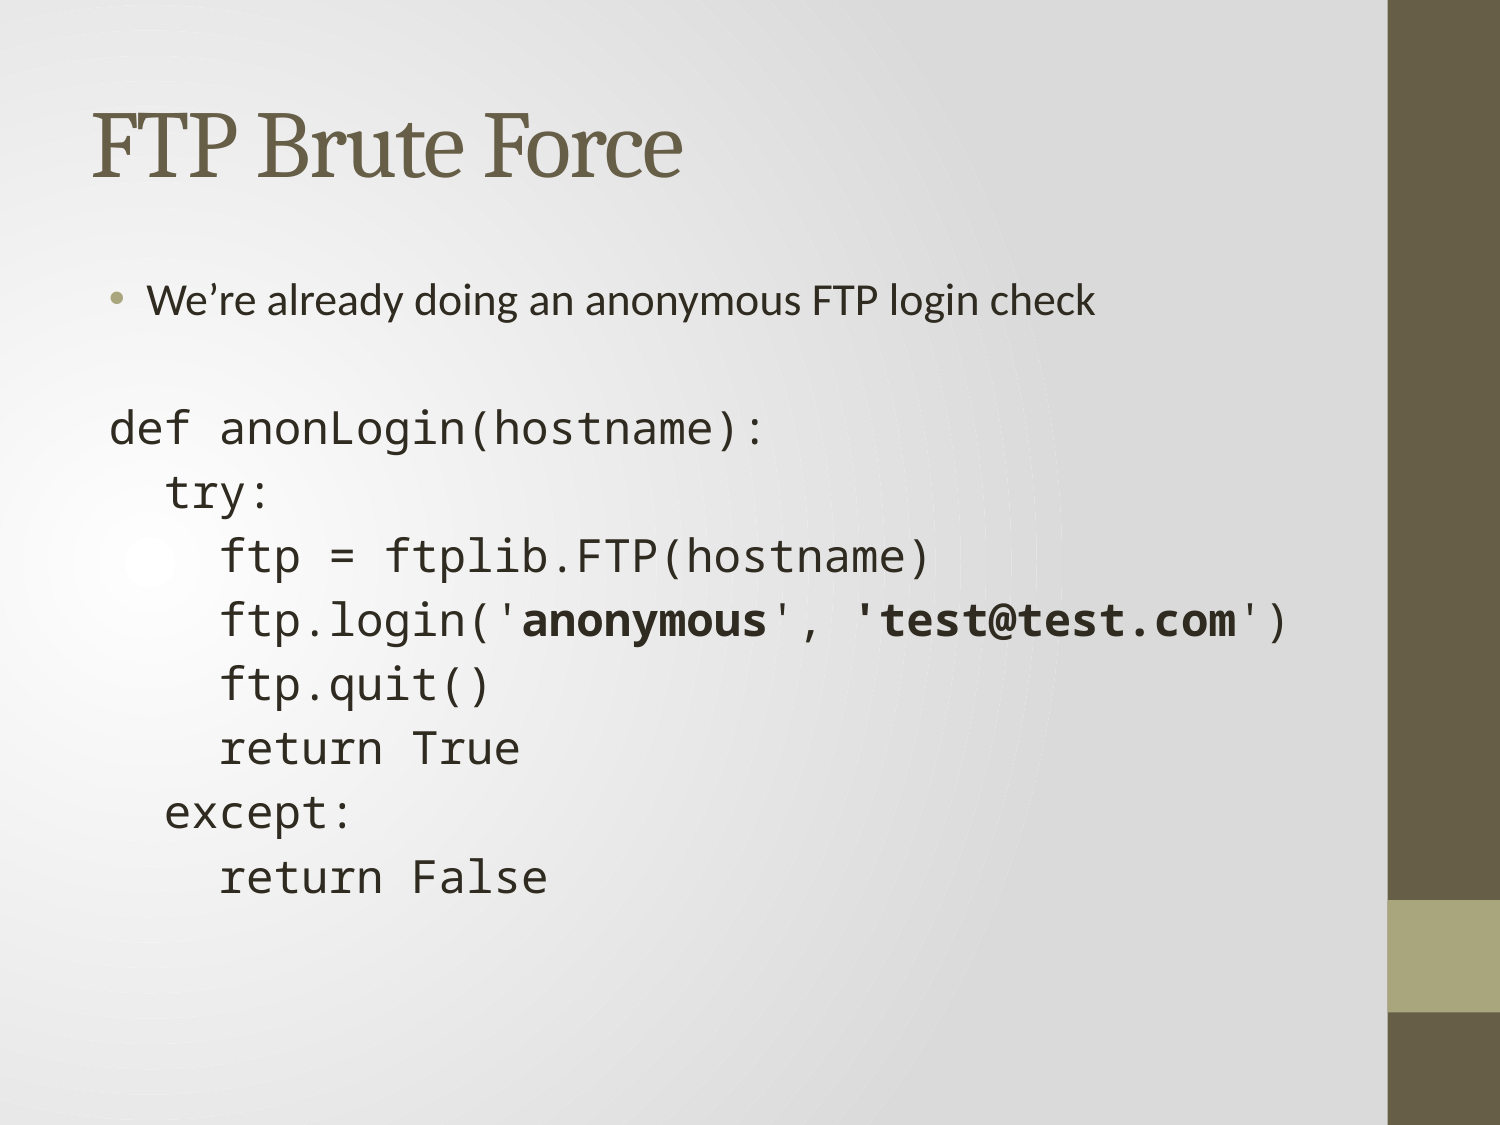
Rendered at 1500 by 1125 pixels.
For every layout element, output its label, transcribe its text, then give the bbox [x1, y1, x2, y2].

title FTP Brute Force [75, 45, 1325, 233]
list We’re already doing an anonymous FTP login check def anonLogin(hostname): try: ftp = ftplib.FTP(hostname) ftp.login('anonymous', 'test@test.com') ftp.quit() return True except: return False [75, 262, 1325, 1050]
